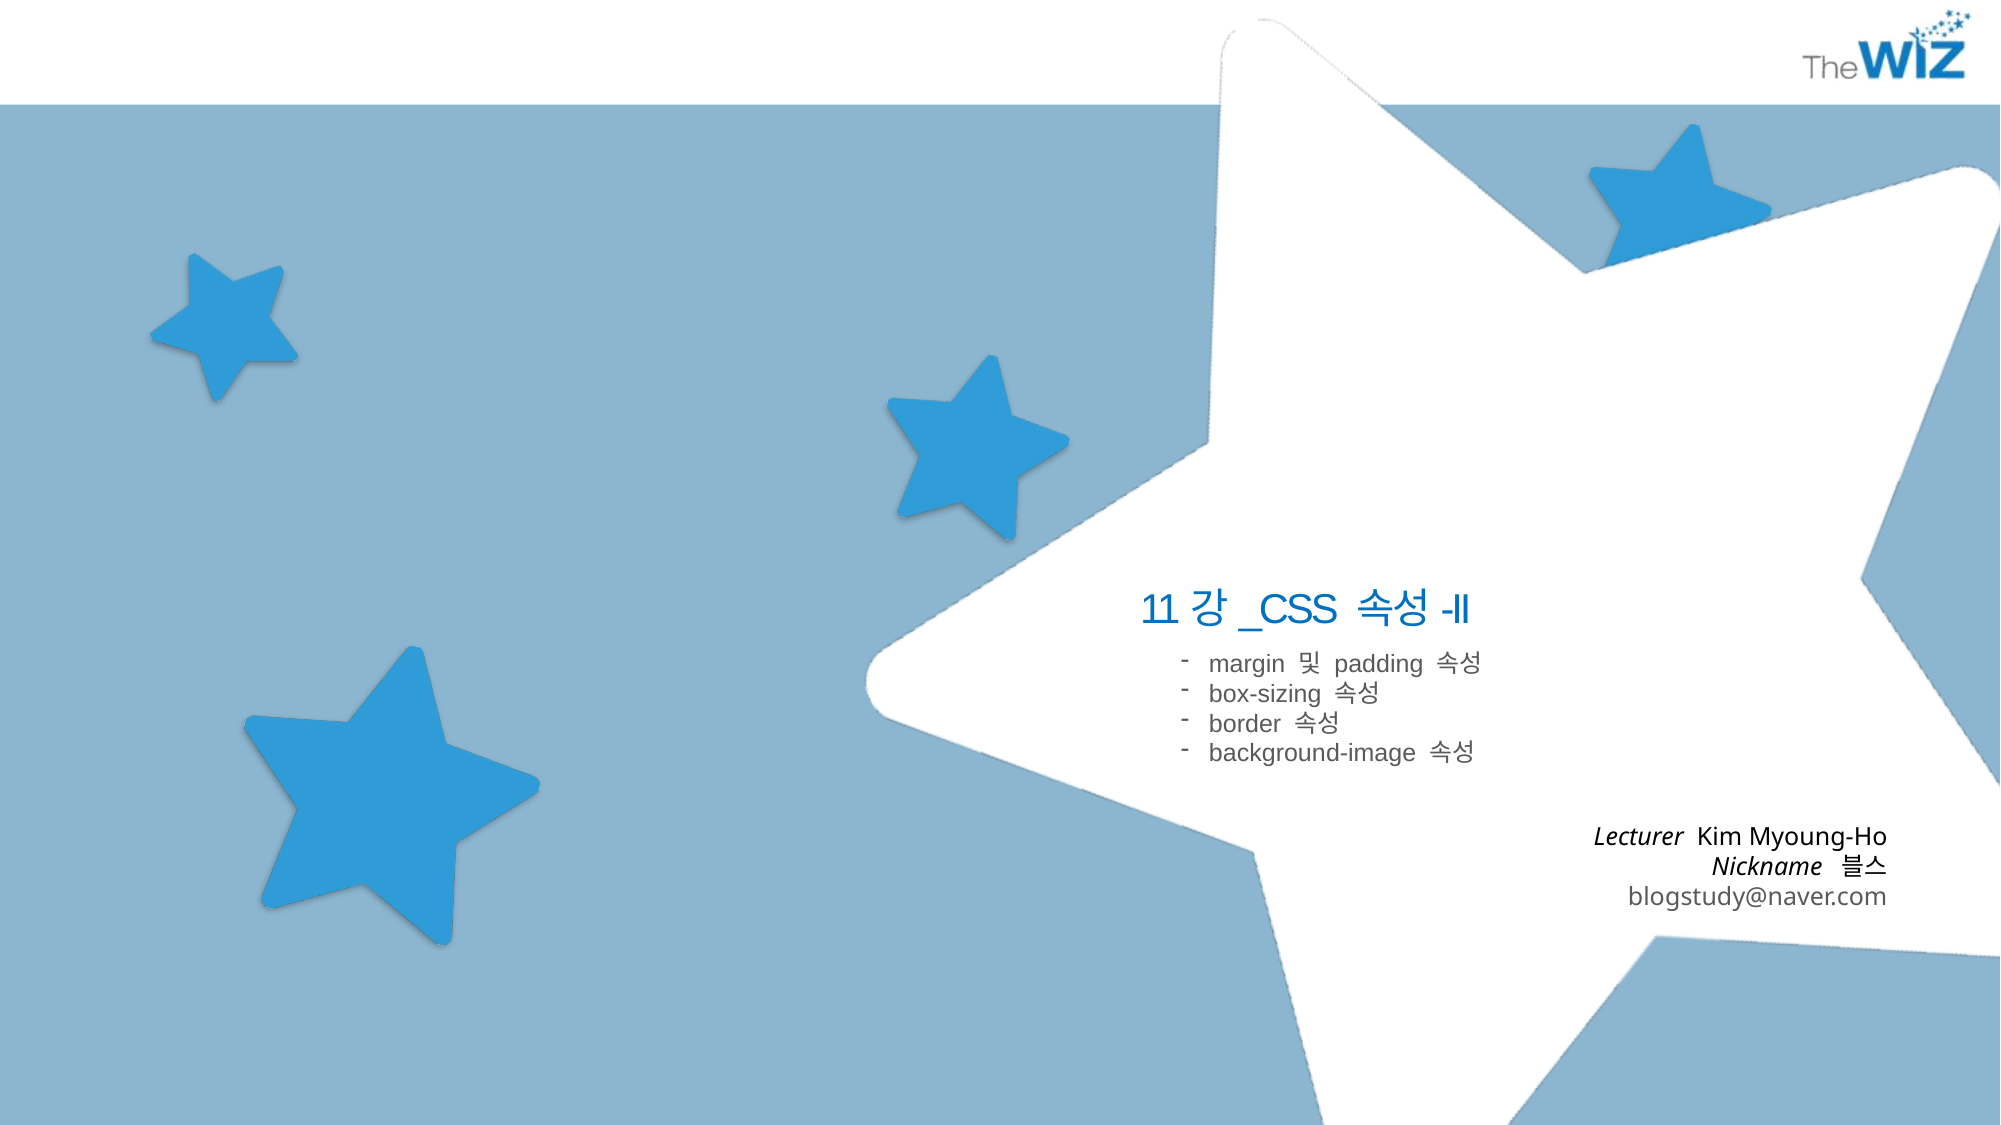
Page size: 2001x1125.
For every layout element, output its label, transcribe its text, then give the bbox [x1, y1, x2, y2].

picture [683, 0, 2001, 1125]
picture [1916, 0, 2000, 90]
text_box margin 및 padding 속성 box-sizing 속성 border 속성 background-image 속성 [1166, 639, 1855, 775]
text_box 11강_CSS 속성-II [1125, 574, 1855, 639]
text_box Lecturer Kim Myoung-Ho Nickname 블스 blogstudy@naver.com [1559, 813, 1903, 919]
picture [126, 220, 322, 414]
picture [208, 615, 563, 957]
